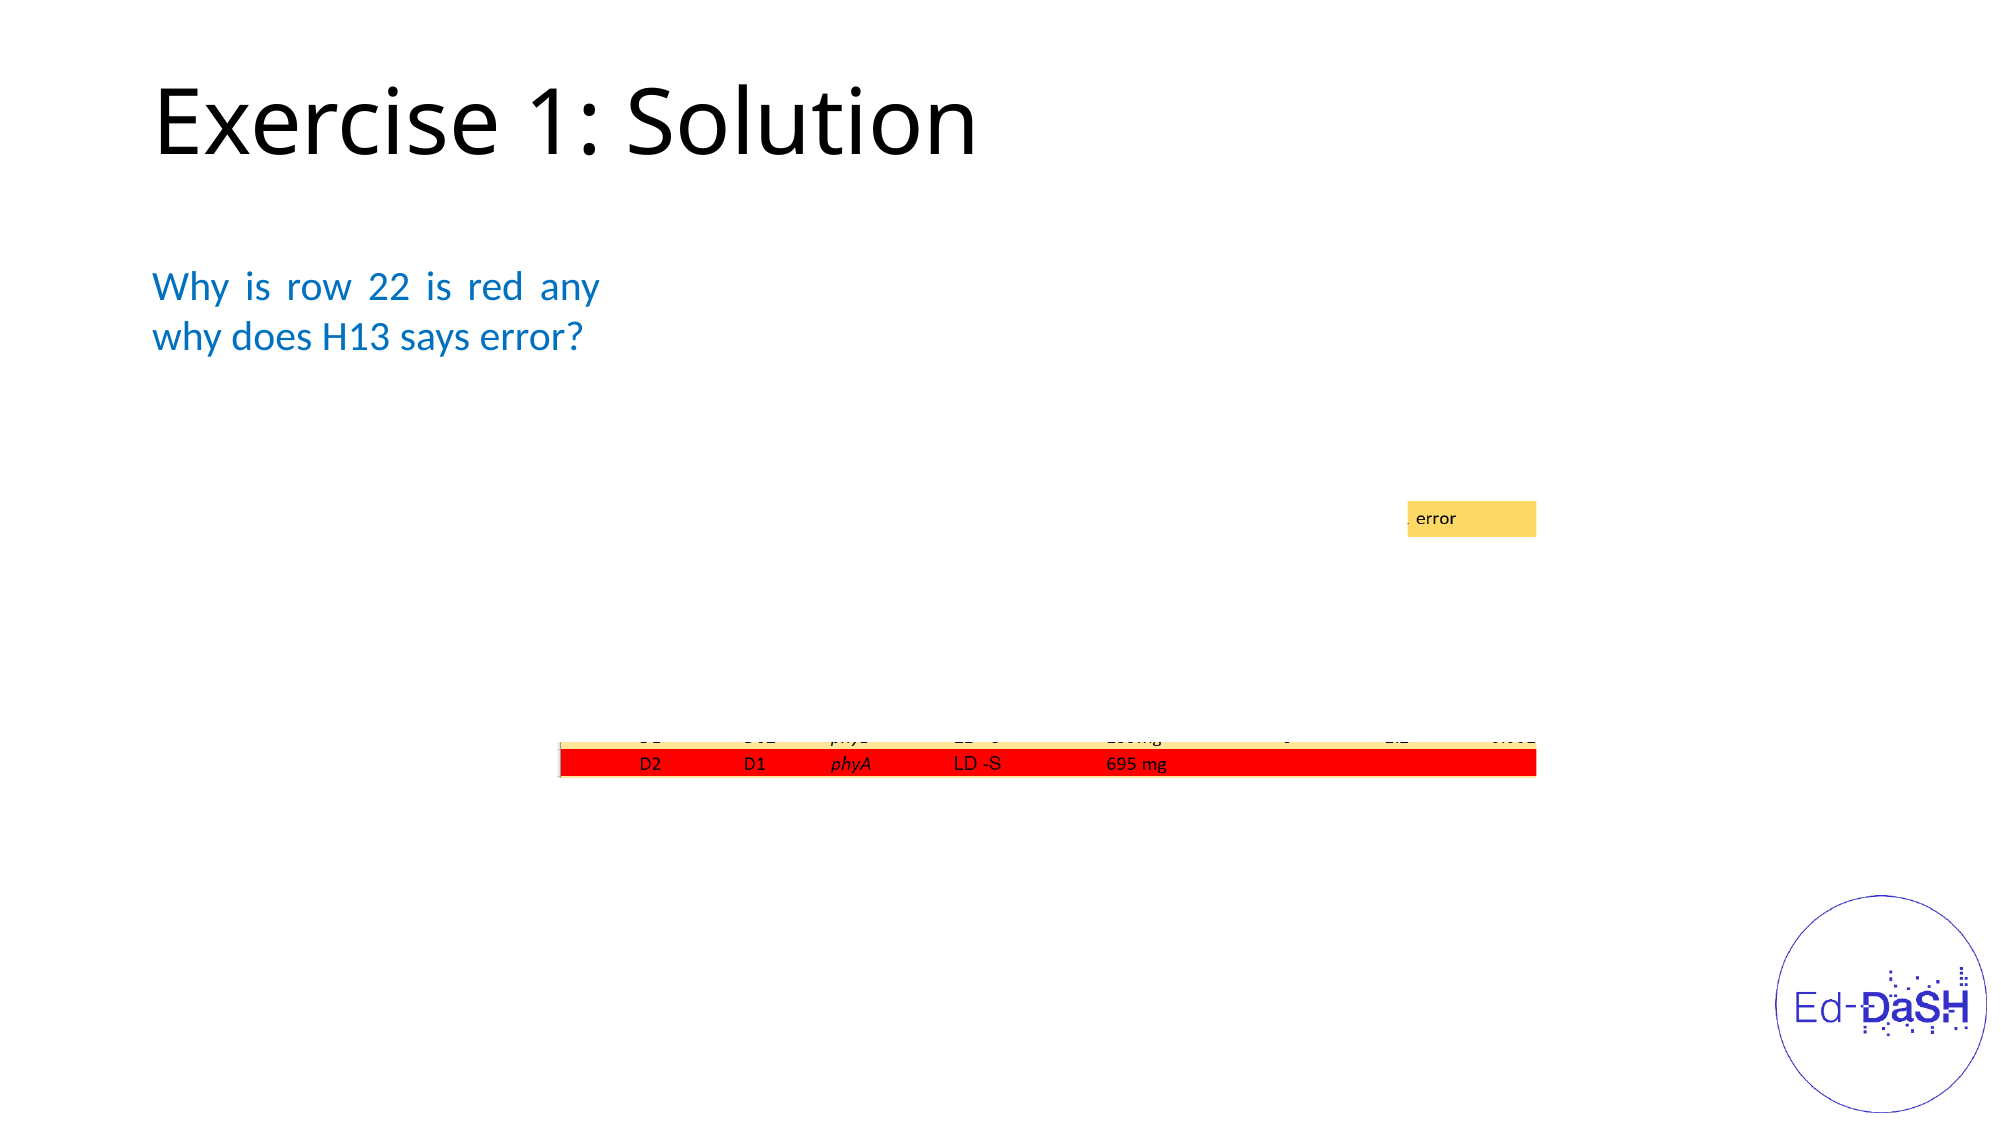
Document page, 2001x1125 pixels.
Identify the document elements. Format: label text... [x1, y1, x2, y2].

text_box Why is row 22 is red any why does H13 says error? [137, 251, 616, 367]
title Exercise 1: Solution [137, 16, 1863, 234]
picture [1774, 895, 1987, 1113]
picture [1407, 501, 1537, 537]
picture [557, 742, 1537, 778]
